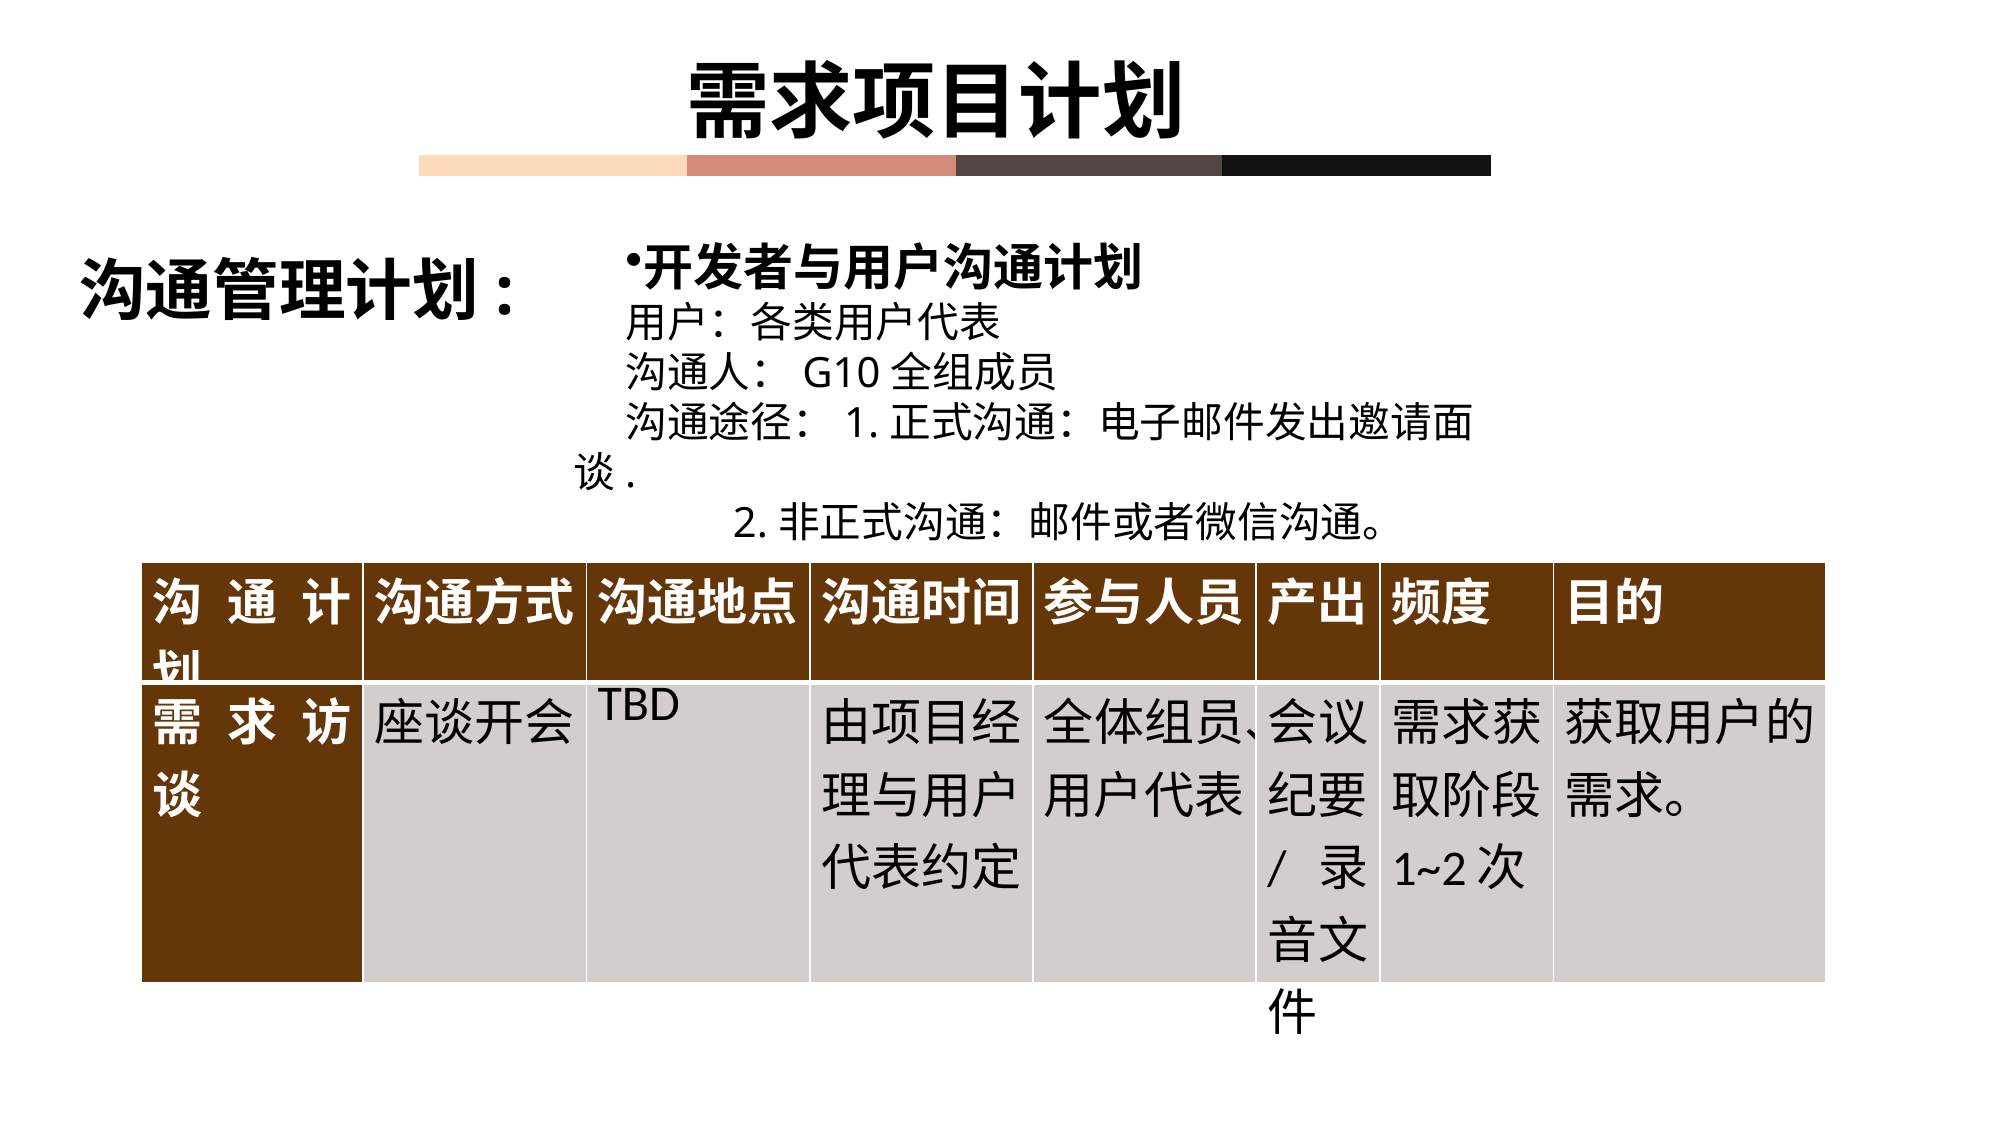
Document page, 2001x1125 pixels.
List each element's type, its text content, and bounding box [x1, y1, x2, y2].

table_header 沟通地点 [587, 563, 809, 680]
table_header 频度 [1381, 563, 1553, 680]
text_box 沟通管理计划: [64, 240, 530, 336]
list 需求项目计划 [671, 52, 1388, 112]
table_header 目的 [1554, 563, 1825, 680]
table_header 参与人员 [1034, 563, 1255, 680]
table_cell 获取用户的需求。 [1554, 685, 1825, 982]
table_cell 座谈开会 [364, 685, 586, 982]
table_cell 由项目经理与用户代表约定 [811, 685, 1032, 982]
table_cell 需求获取阶段1~2次 [1381, 685, 1553, 982]
table_header 沟通方式 [364, 563, 586, 680]
table_cell 需求访谈 [142, 685, 362, 982]
table_header 沟通计划 [142, 563, 362, 680]
table_cell TBD [587, 685, 809, 982]
table_cell 会议纪要/录音文件 [1257, 685, 1379, 982]
table_header 沟通时间 [811, 563, 1032, 680]
table_cell 全体组员、用户代表 [1034, 685, 1255, 982]
table_header 产出 [1257, 563, 1379, 680]
text_box 开发者与用户沟通计划 用户：各类用户代表 沟通人：G10全组成员 沟通途径：1.正式沟通：电子邮件发出邀请面谈. 2.非正式沟通：邮件或者微信沟通。 [558, 253, 1501, 529]
